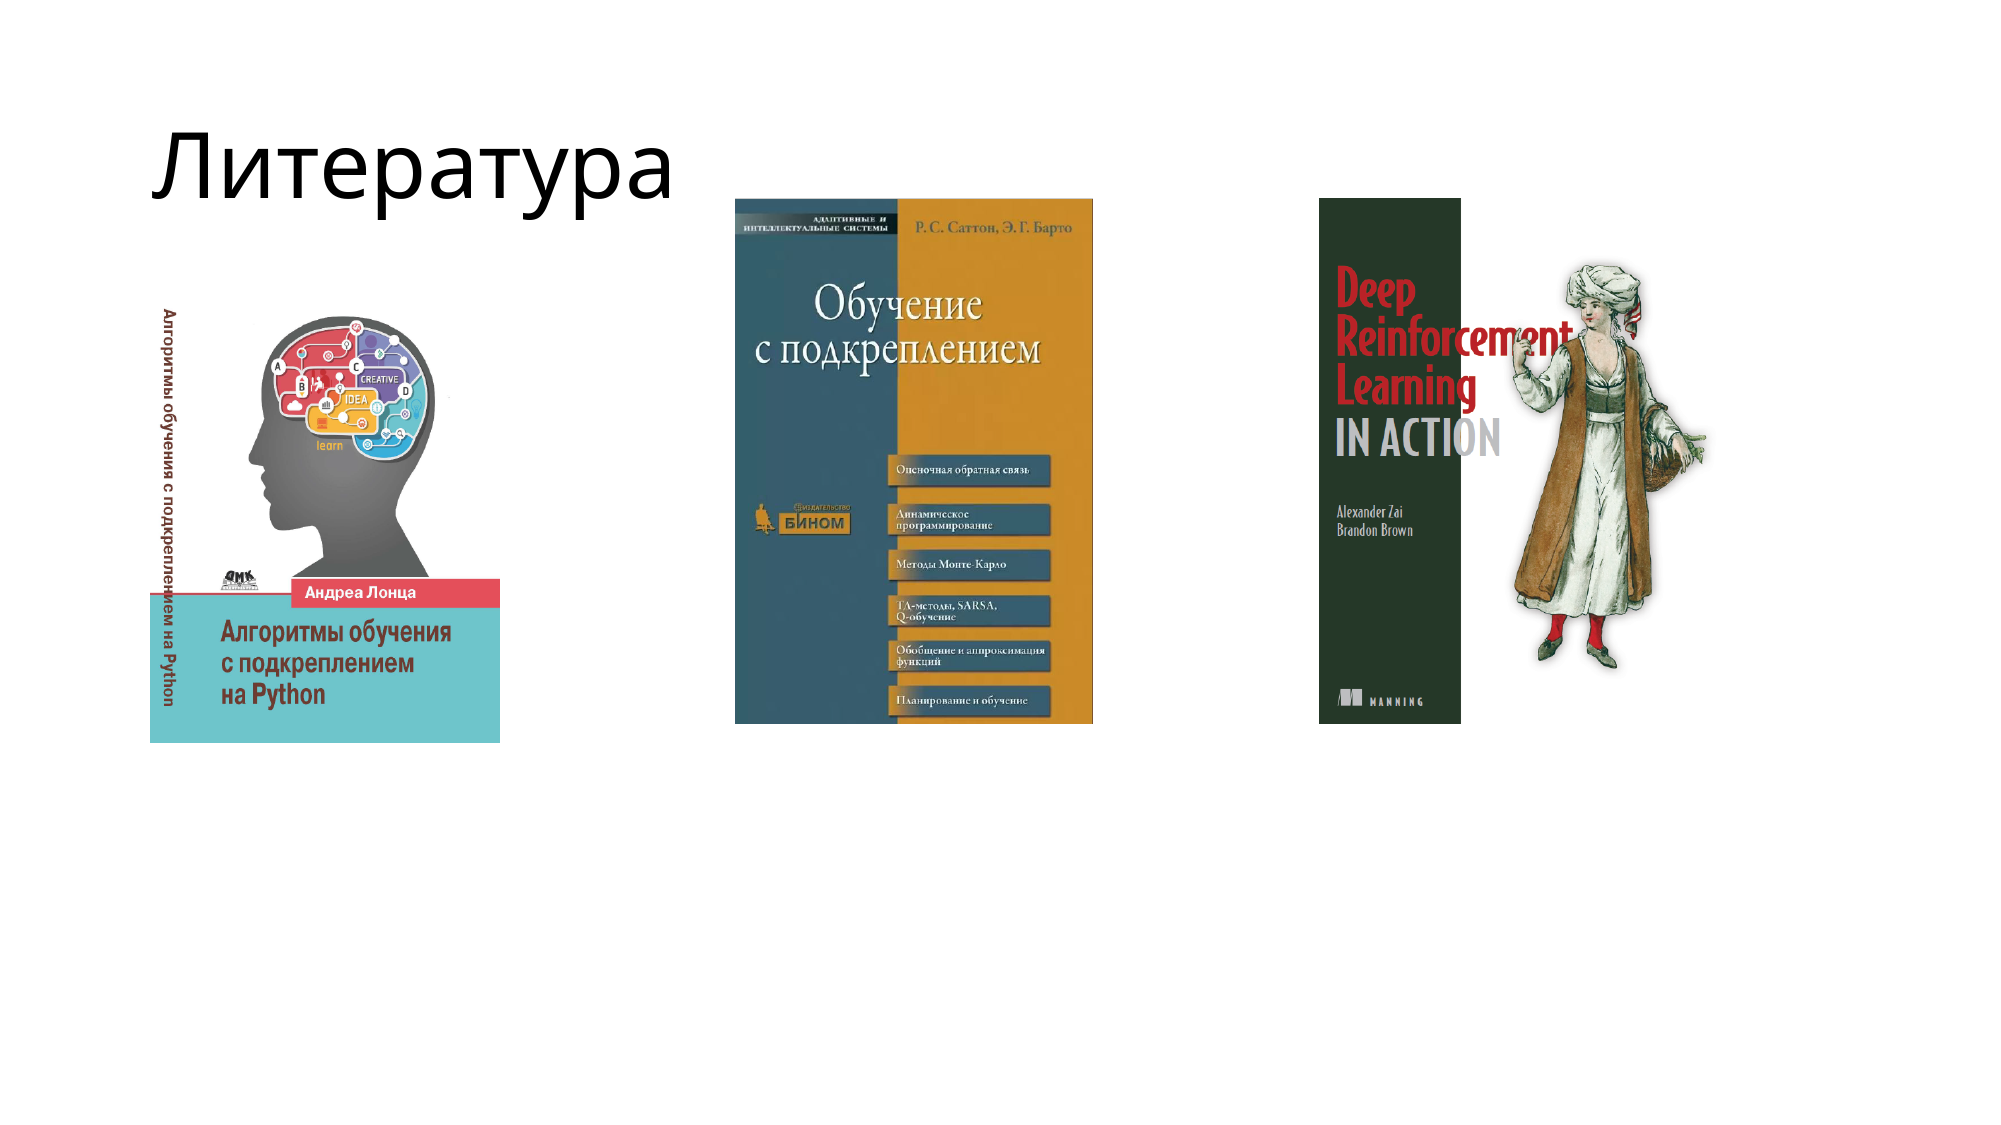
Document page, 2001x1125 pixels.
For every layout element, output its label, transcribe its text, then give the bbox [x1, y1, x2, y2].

title Литература [137, 59, 1863, 278]
picture [150, 257, 500, 743]
picture [1319, 198, 1719, 724]
picture [735, 198, 1093, 724]
